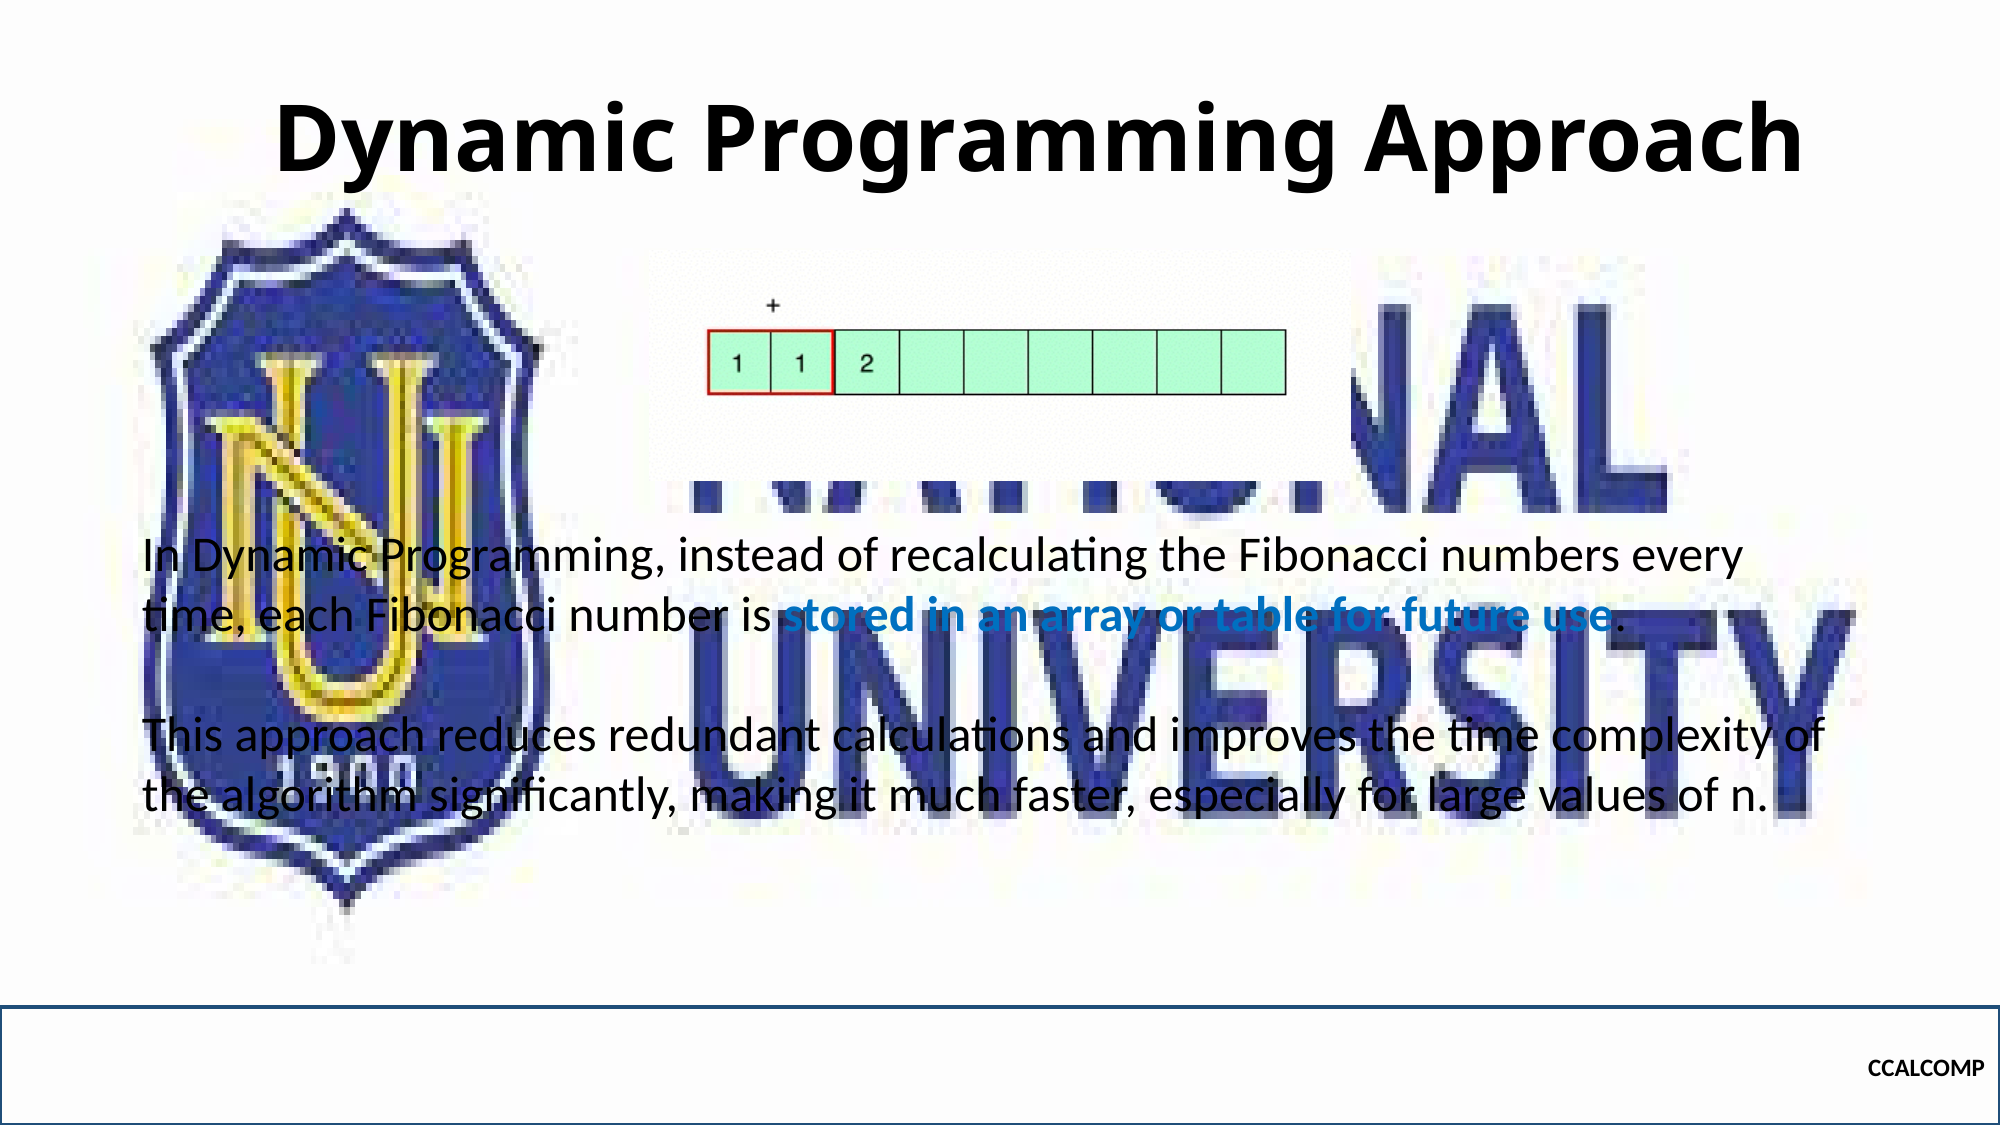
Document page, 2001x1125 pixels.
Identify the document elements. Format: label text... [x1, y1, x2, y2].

title Dynamic Programming Approach [249, 81, 1830, 200]
text_box In Dynamic Programming, instead of recalculating the Fibonacci numbers every time, each Fibonacci number is stored in an array or table for future use. This approach reduces redundant calculations and improves the time complexity of the algorithm significantly, making it much faster, especially for large values of n. [127, 514, 1873, 830]
picture [0, 0, 2000, 1007]
footer CCALCOMP [0, 1007, 2000, 1125]
